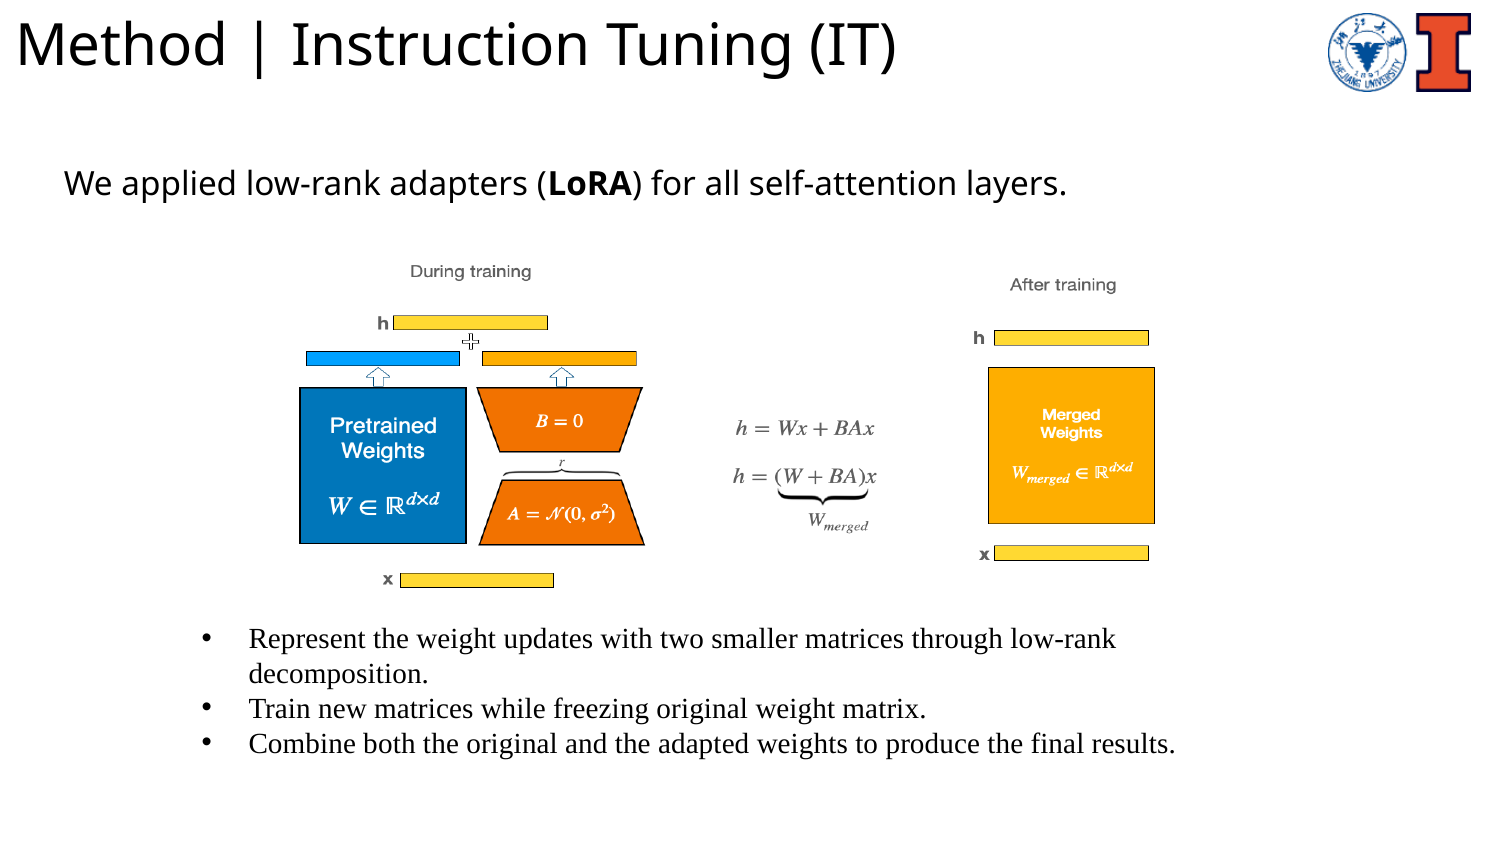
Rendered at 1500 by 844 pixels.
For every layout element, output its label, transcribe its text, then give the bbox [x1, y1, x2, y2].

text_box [48, 154, 1314, 734]
picture [1328, 13, 1471, 92]
text_box Method | Instruction Tuning (IT) [0, 0, 970, 85]
